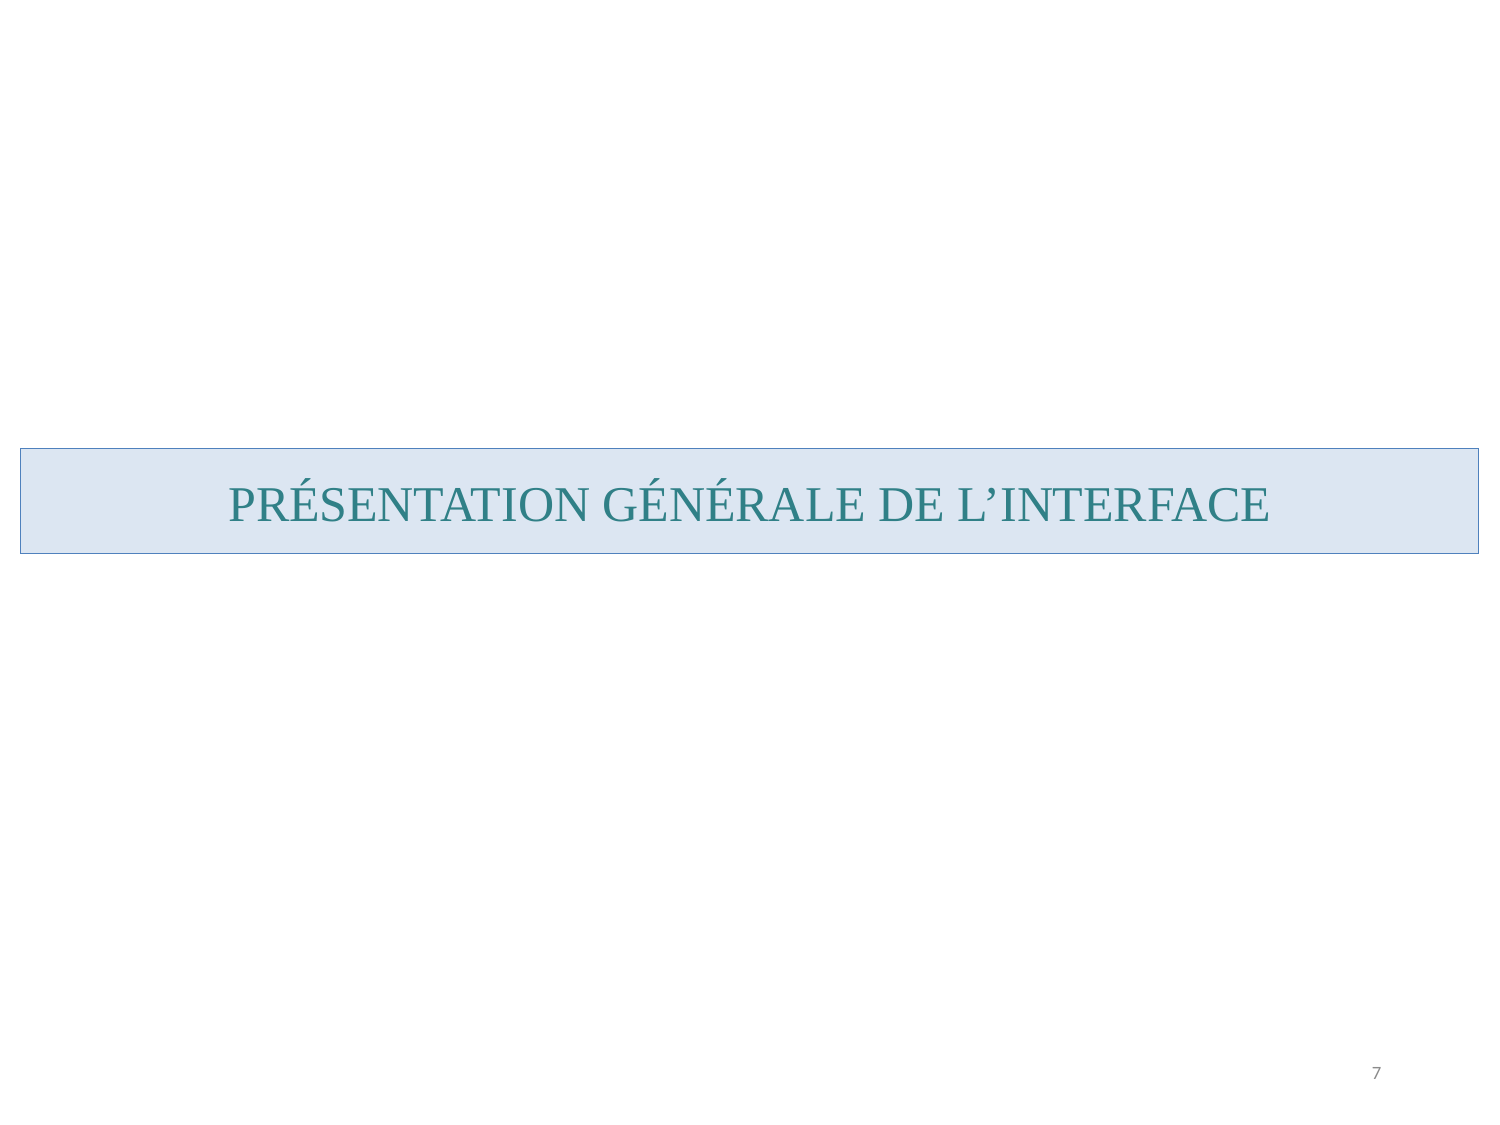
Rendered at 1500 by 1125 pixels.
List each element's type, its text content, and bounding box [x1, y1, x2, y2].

text_box PRéSENTATION GéNéRALE DE L’INTERFACE [20, 448, 1479, 554]
text_box <numéro> [1059, 1042, 1397, 1102]
